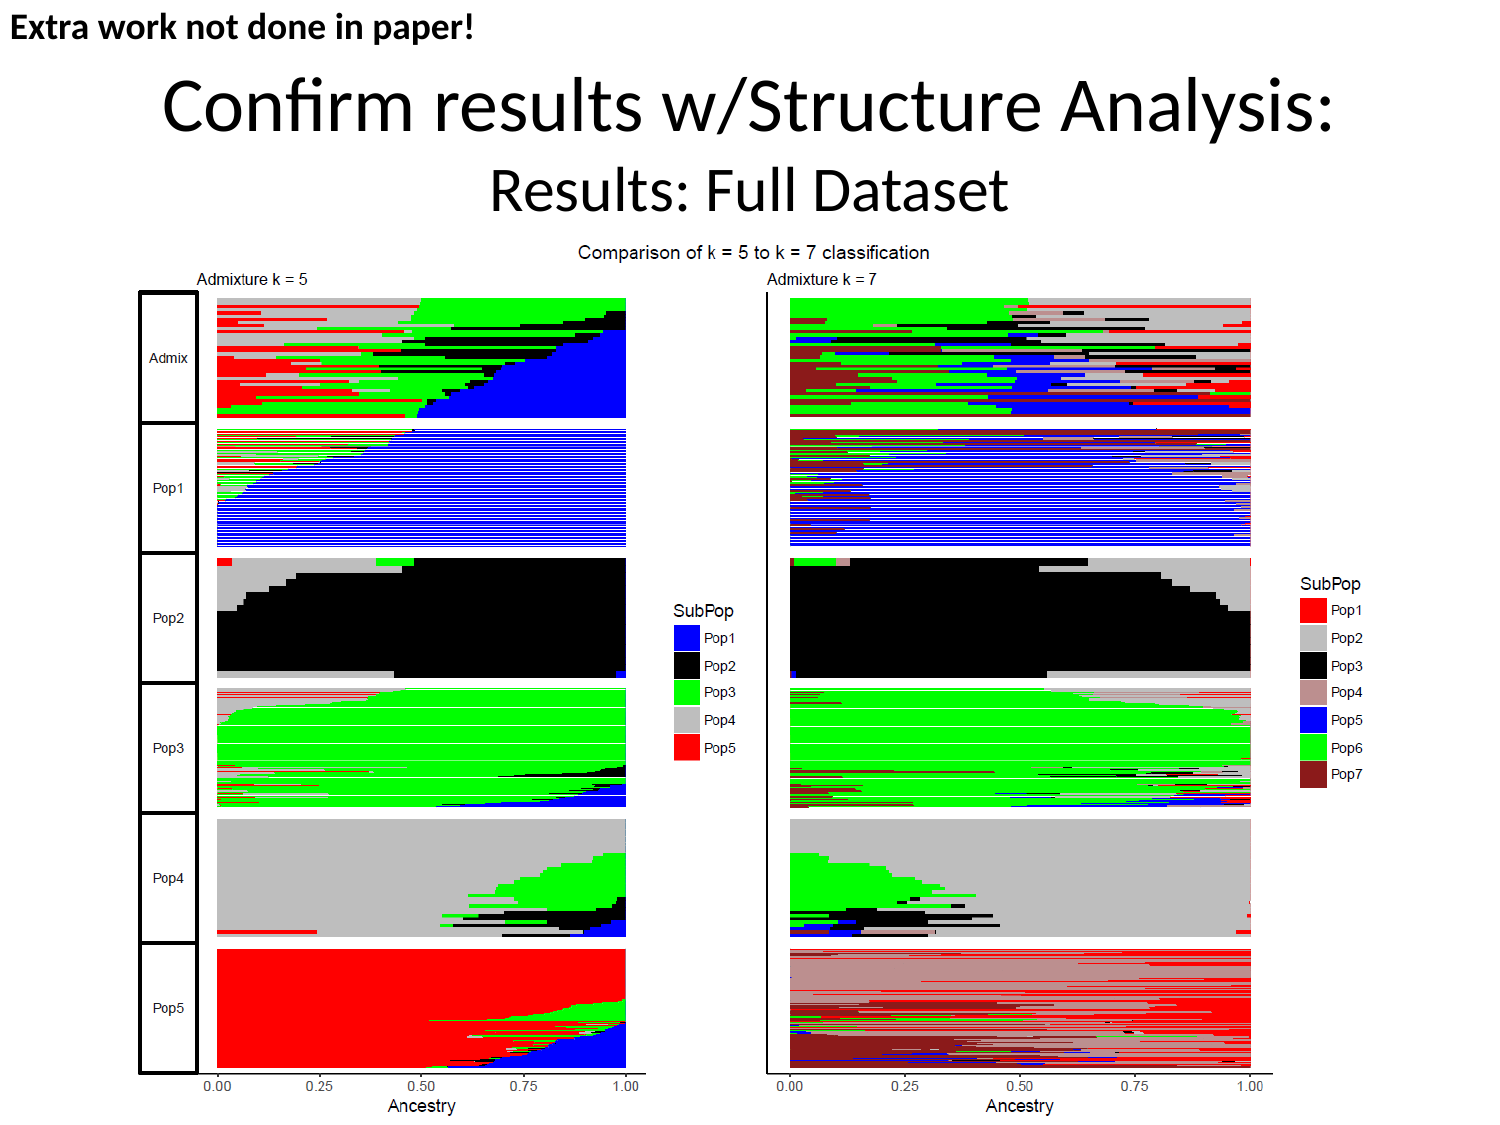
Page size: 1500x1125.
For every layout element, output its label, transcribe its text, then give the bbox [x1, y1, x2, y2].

picture [131, 237, 1369, 1117]
text_box Extra work not done in paper! [0, 0, 613, 55]
title Confirm results w/Structure Analysis: Results: Full Dataset [75, 45, 1425, 233]
